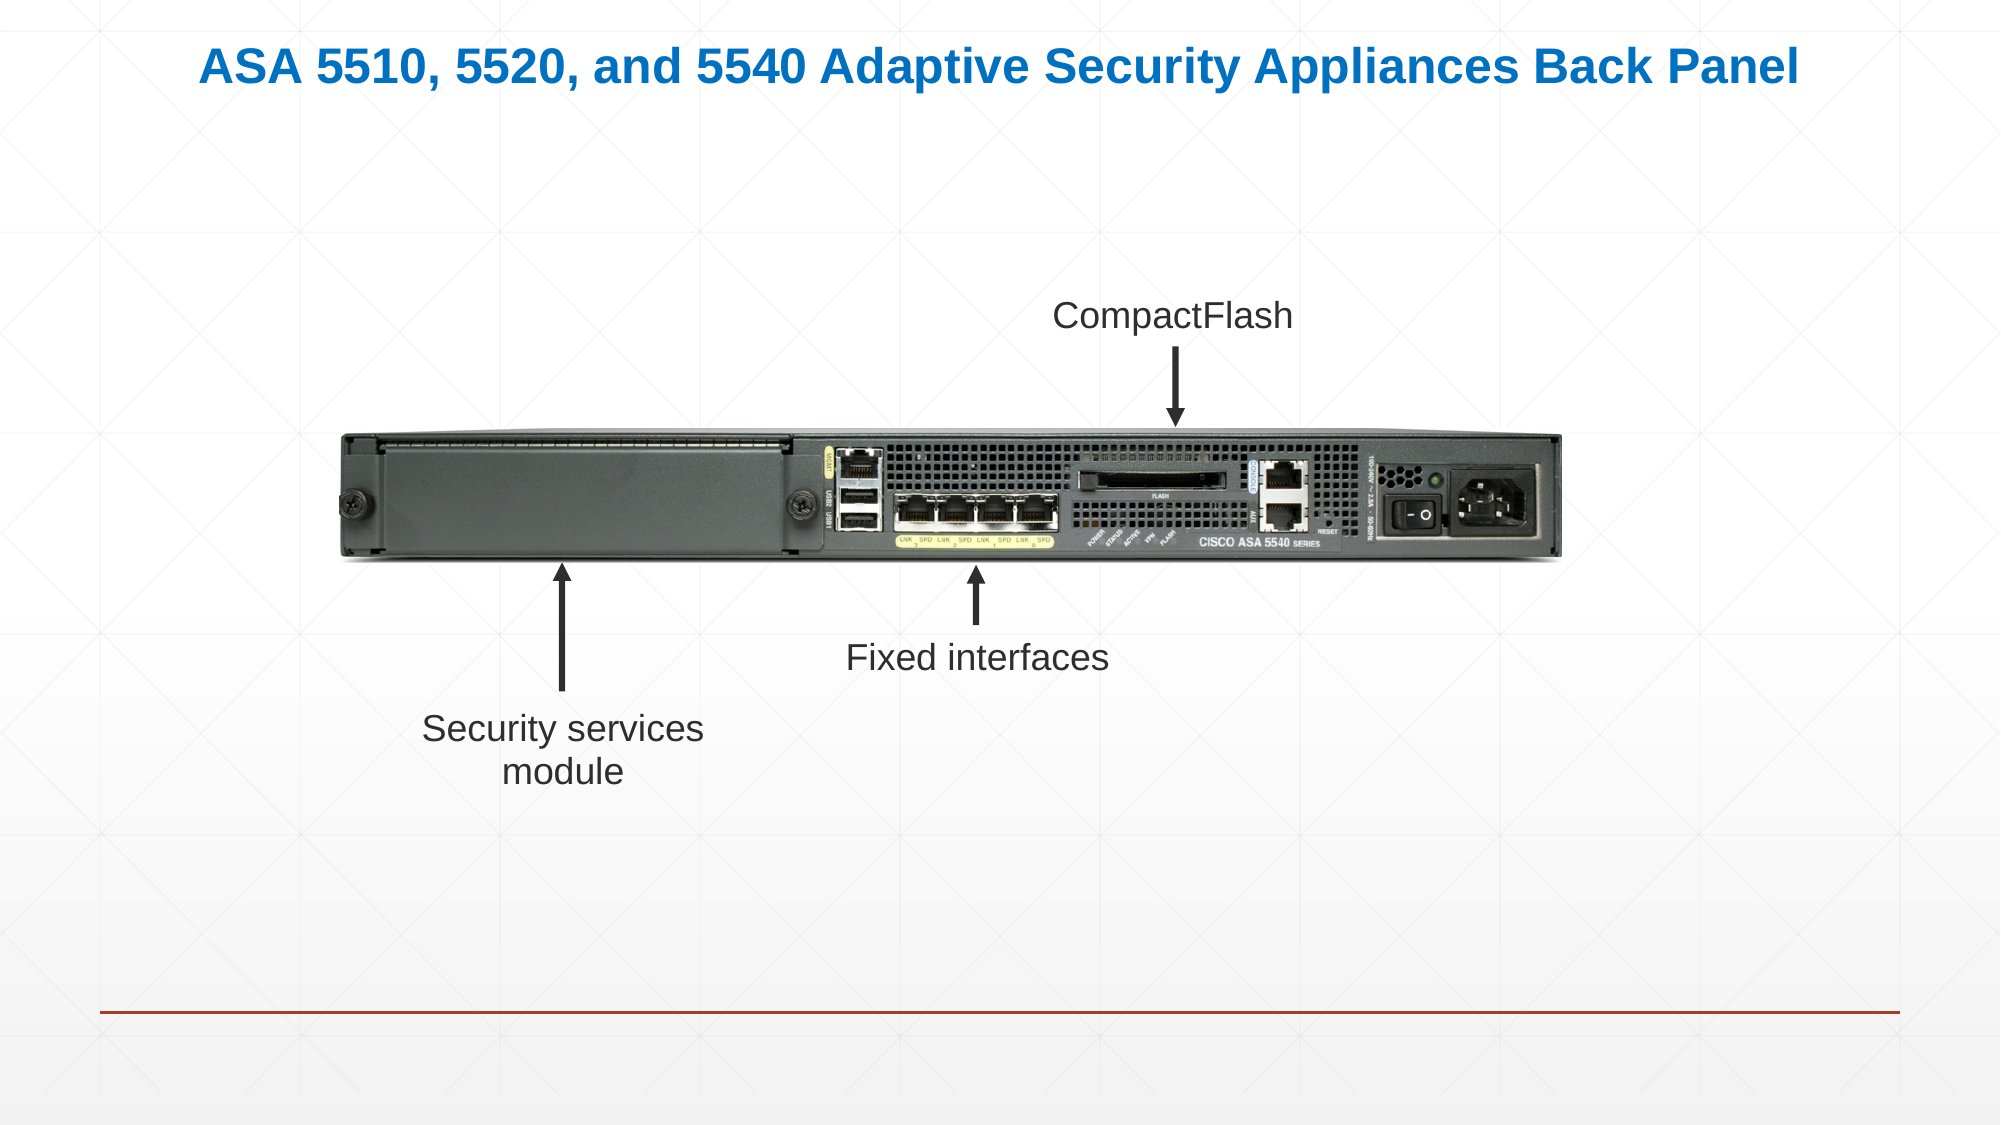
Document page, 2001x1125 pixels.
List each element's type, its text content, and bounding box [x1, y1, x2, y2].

title ASA 5510, 5520, and 5540 Adaptive Security Appliances Back Panel [0, 0, 2000, 102]
text_box Security services module [406, 700, 720, 801]
text_box CompactFlash [1037, 286, 1309, 344]
text_box [555, 563, 569, 692]
picture [339, 428, 1562, 563]
text_box Fixed interfaces [830, 628, 1125, 687]
text_box [1169, 346, 1182, 428]
text_box [969, 564, 983, 626]
